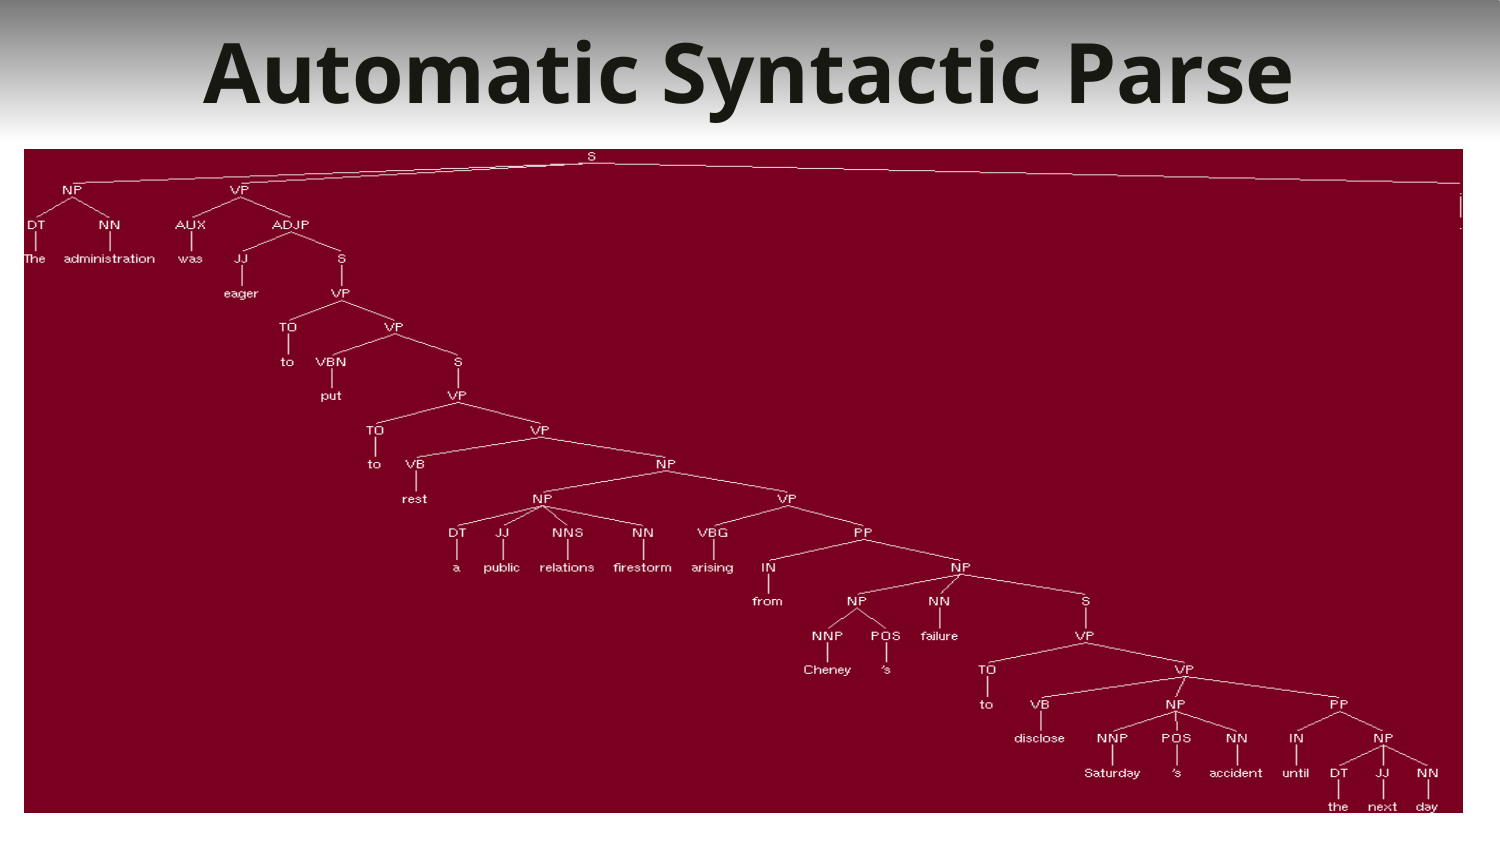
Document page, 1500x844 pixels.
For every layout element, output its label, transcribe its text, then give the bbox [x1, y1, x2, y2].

title Automatic Syntactic Parse [112, 0, 1388, 141]
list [24, 149, 1463, 813]
